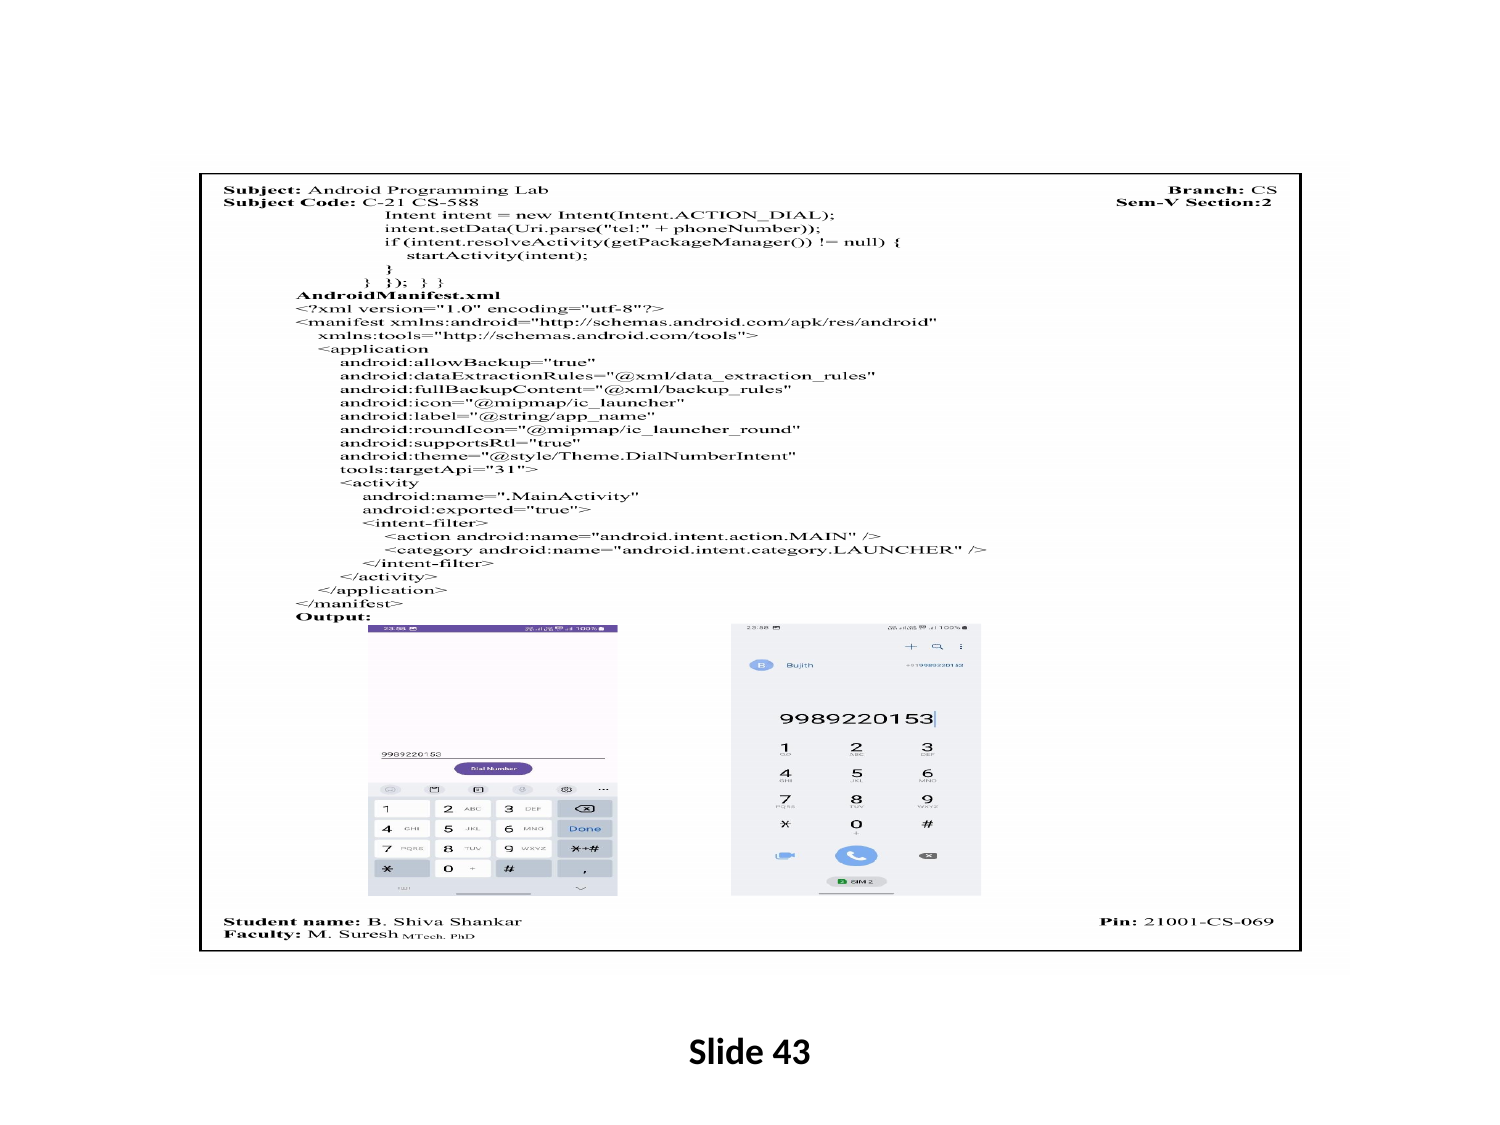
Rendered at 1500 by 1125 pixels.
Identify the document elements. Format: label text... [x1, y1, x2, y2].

text_box Slide 43 [674, 984, 826, 1080]
picture [149, 149, 1351, 976]
